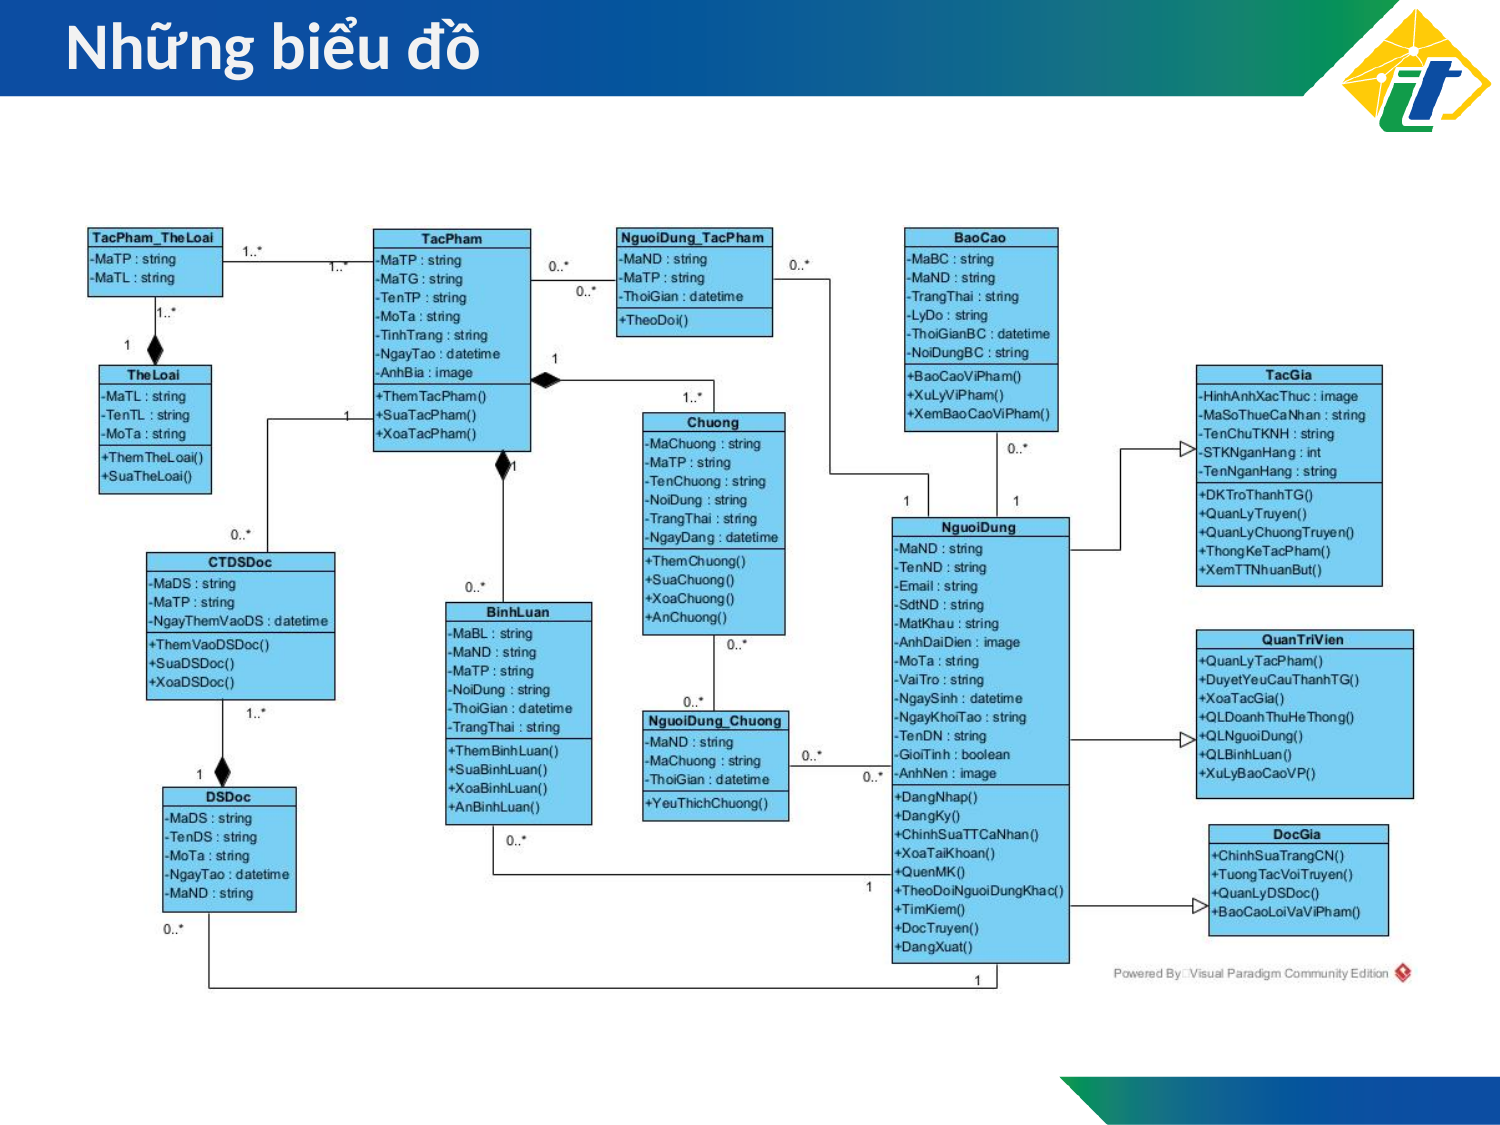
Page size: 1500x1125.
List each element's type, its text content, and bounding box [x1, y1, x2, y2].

title Những biểu đồ [50, 0, 1299, 96]
picture [0, 0, 1500, 1125]
